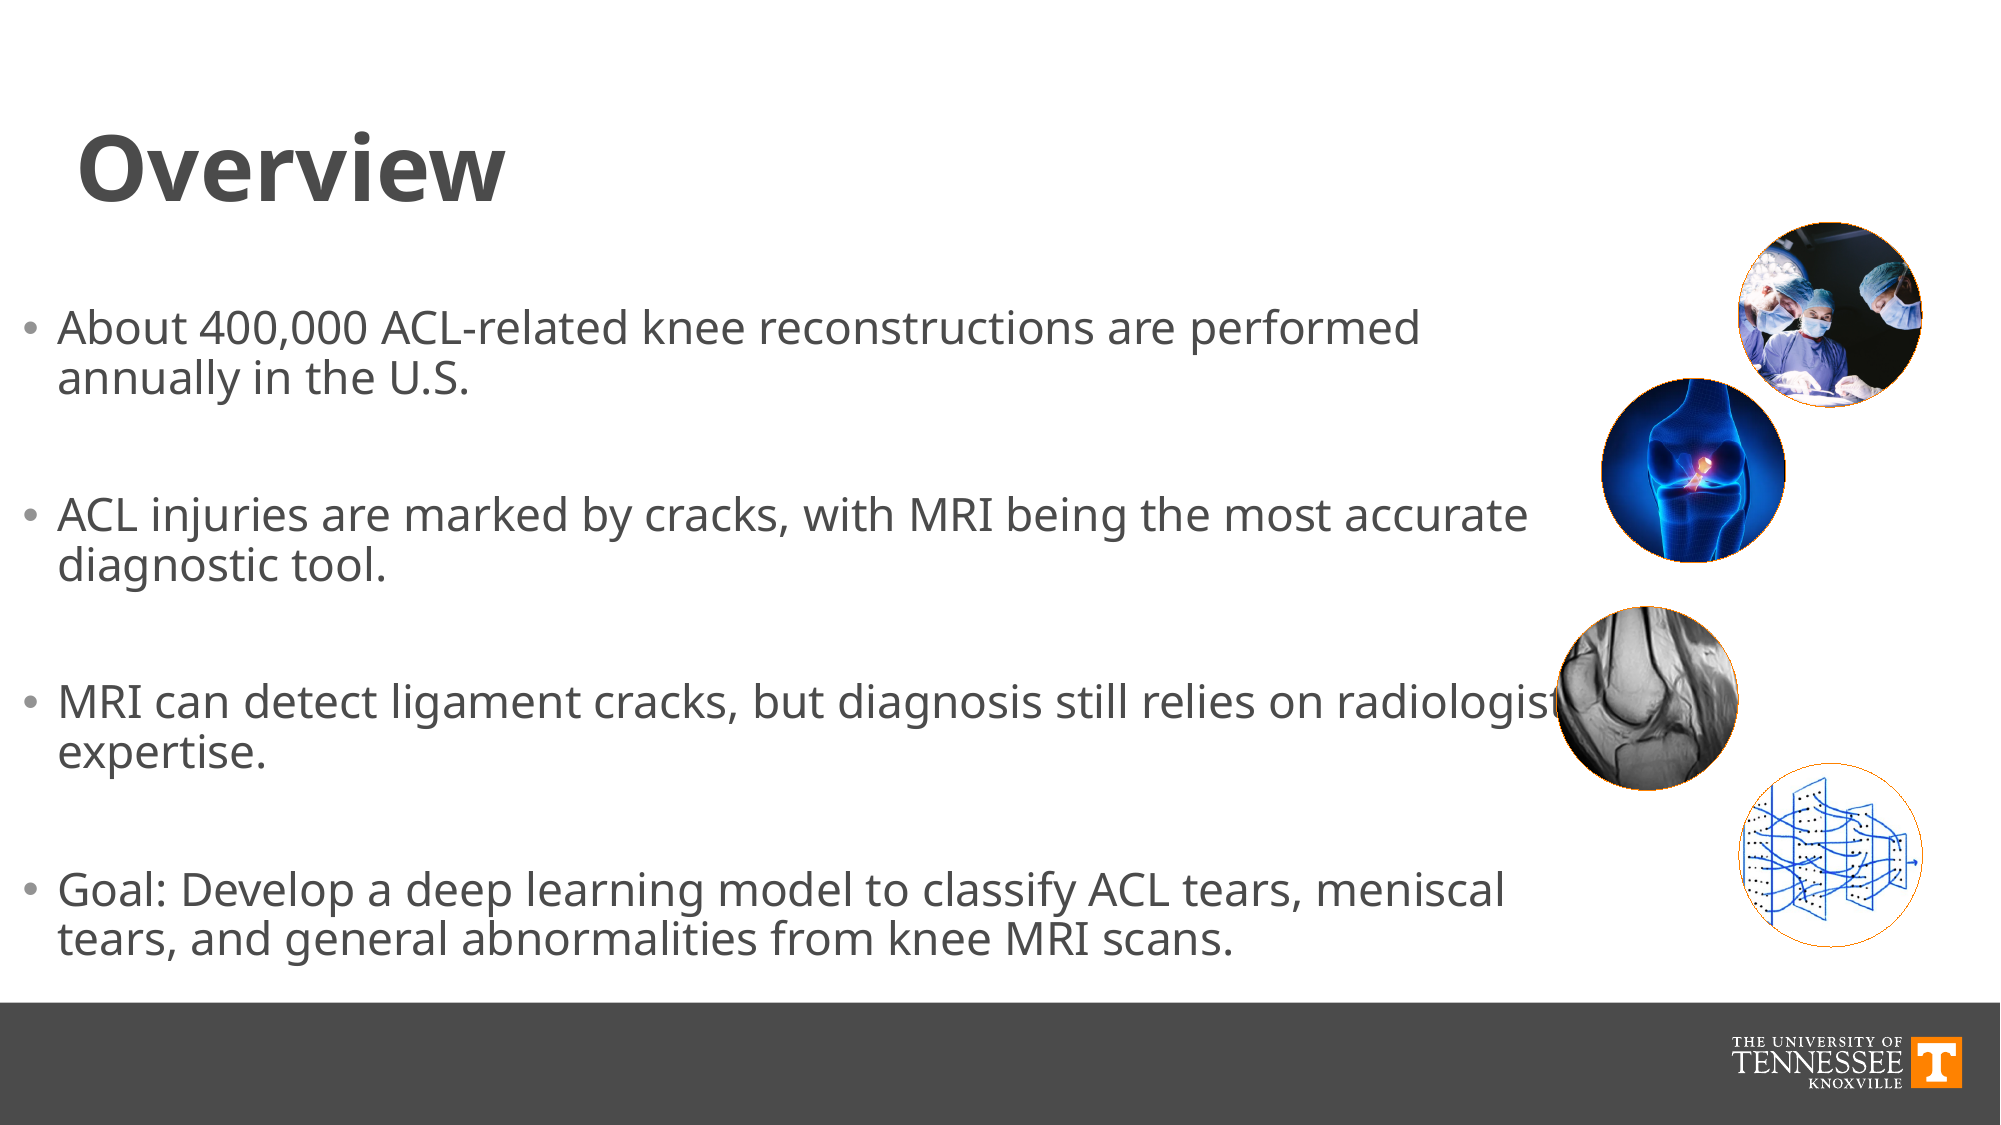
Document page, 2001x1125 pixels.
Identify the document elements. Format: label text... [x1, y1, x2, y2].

title Overview [75, 37, 1925, 222]
picture [1556, 606, 1923, 947]
picture [1601, 222, 1923, 563]
list About 400,000 ACL-related knee reconstructions are performed annually in the U.S. ACL injuries are marked by cracks, with MRI being the most accurate diagnostic tool. MRI can detect ligament cracks, but diagnosis still relies on radiologist expertise. Goal: Develop a deep learning model to classify ACL tears, meniscal tears, and general abnormalities from knee MRI scans. [22, 305, 1601, 973]
